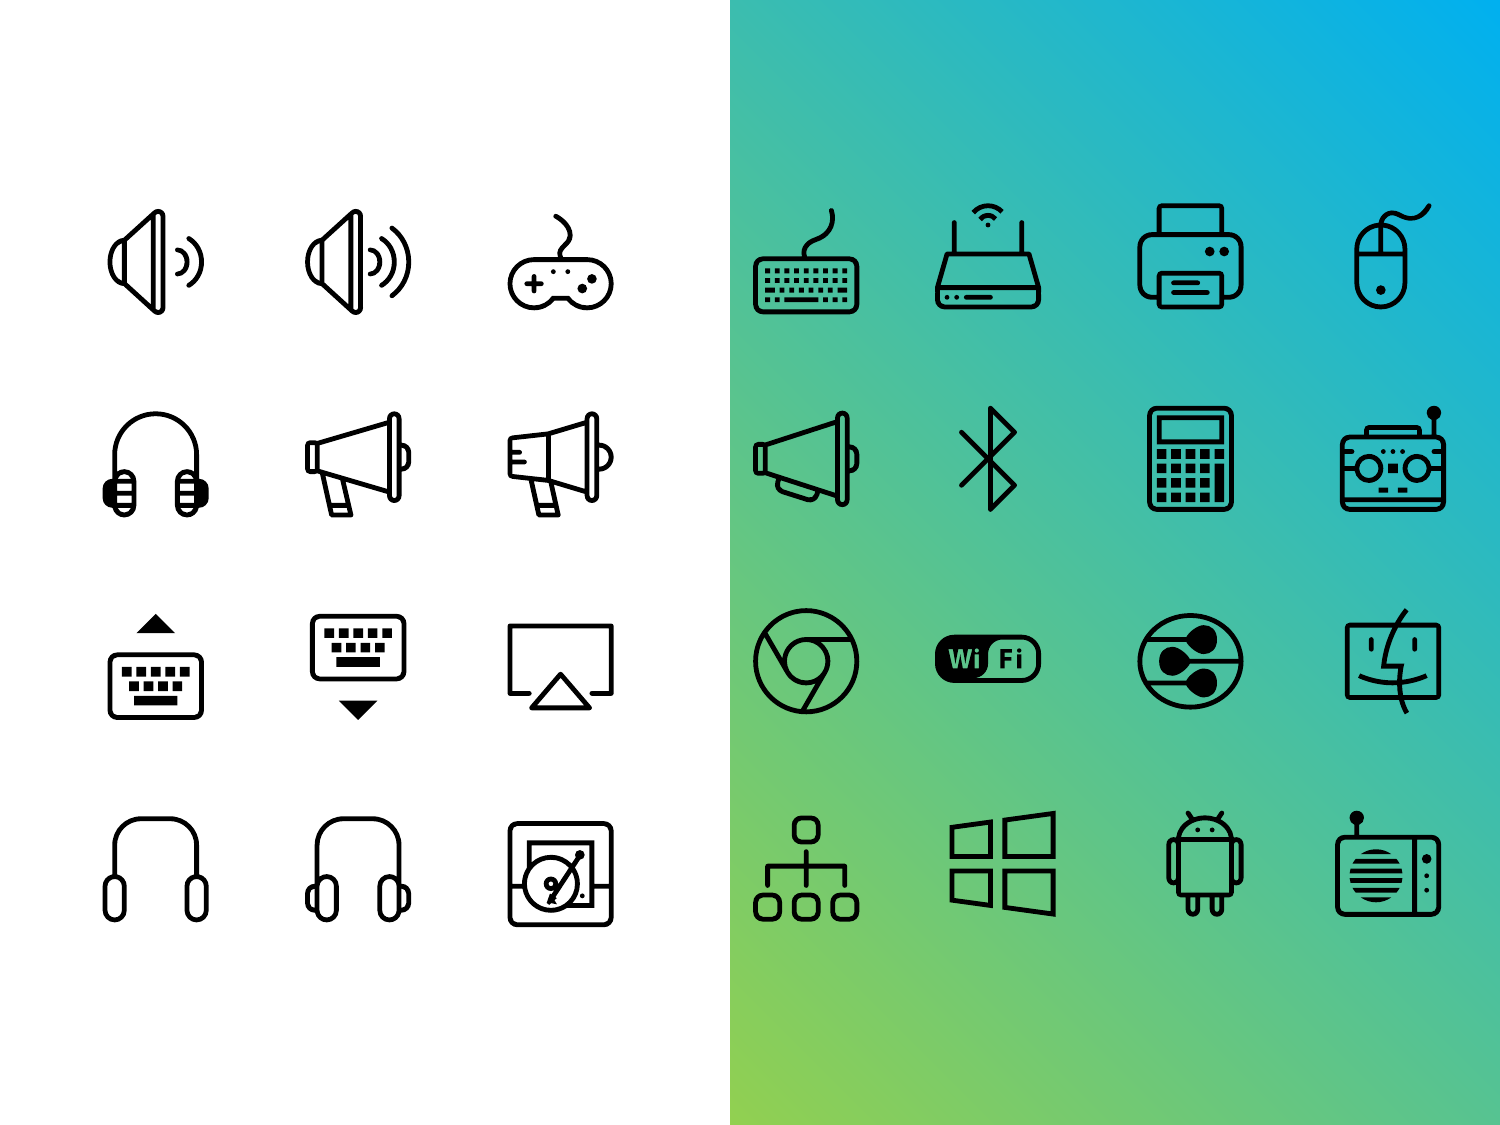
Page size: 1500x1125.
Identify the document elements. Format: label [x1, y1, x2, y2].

text_box [949, 819, 993, 859]
text_box [1339, 405, 1447, 512]
text_box [379, 236, 397, 288]
text_box [338, 700, 378, 720]
text_box [136, 613, 176, 634]
text_box [971, 203, 1004, 215]
text_box [507, 623, 614, 696]
text_box [1147, 405, 1234, 512]
text_box [1166, 810, 1244, 917]
text_box [1344, 608, 1442, 715]
text_box [107, 208, 166, 315]
text_box [1002, 868, 1056, 917]
text_box [1137, 613, 1244, 710]
text_box [765, 849, 848, 888]
text_box [791, 892, 821, 922]
text_box [309, 613, 407, 682]
text_box [102, 411, 209, 518]
text_box [729, 0, 1500, 1125]
text_box [389, 225, 412, 299]
text_box [753, 410, 860, 508]
text_box [935, 634, 1042, 683]
text_box [529, 671, 592, 711]
text_box [305, 411, 412, 518]
text_box [507, 213, 614, 311]
text_box [753, 608, 860, 715]
text_box [102, 816, 209, 923]
text_box [753, 892, 783, 922]
text_box [935, 220, 1042, 310]
text_box [367, 247, 383, 277]
text_box [186, 236, 204, 288]
text_box [1354, 203, 1432, 310]
text_box [830, 892, 860, 922]
text_box [305, 208, 364, 315]
text_box [507, 411, 614, 518]
text_box [949, 868, 993, 909]
text_box [791, 815, 821, 845]
text_box [753, 208, 860, 315]
text_box [175, 247, 190, 277]
text_box [978, 212, 998, 222]
text_box [1335, 810, 1442, 917]
text_box [959, 405, 1017, 512]
text_box [507, 821, 614, 928]
text_box [1002, 810, 1056, 859]
text_box [1137, 203, 1244, 310]
text_box [305, 816, 412, 923]
text_box [107, 652, 204, 720]
